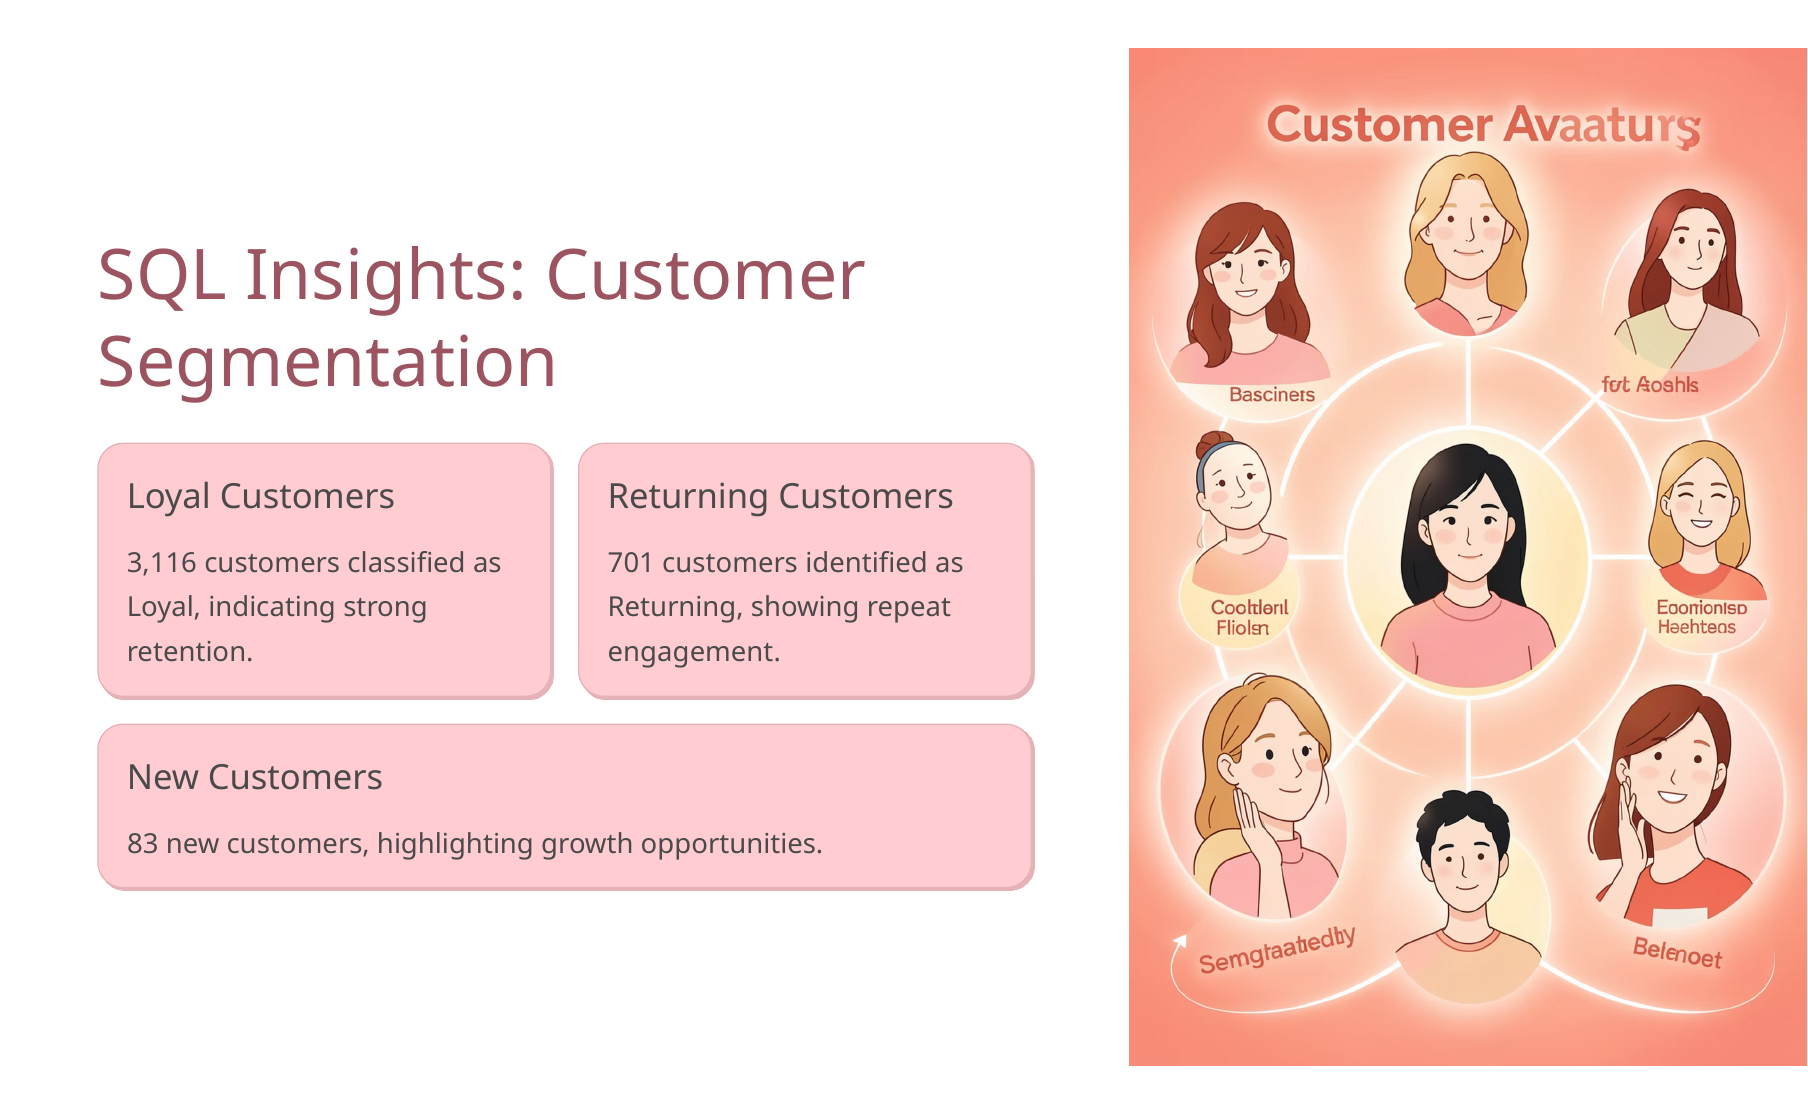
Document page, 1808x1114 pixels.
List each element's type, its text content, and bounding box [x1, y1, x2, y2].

text_box 3,116 customers classified as Loyal, indicating strong retention. [126, 532, 522, 668]
text_box SQL Insights: Customer Segmentation [97, 226, 1032, 402]
text_box [578, 443, 1032, 697]
text_box 701 customers identified as Returning, showing repeat engagement. [607, 532, 1003, 668]
picture [1129, 48, 1807, 1066]
text_box [97, 724, 1032, 888]
text_box [97, 443, 551, 697]
text_box Returning Customers [607, 472, 965, 516]
text_box Loyal Customers [126, 472, 478, 516]
text_box 83 new customers, highlighting growth opportunities. [127, 813, 1003, 859]
text_box New Customers [126, 753, 478, 797]
